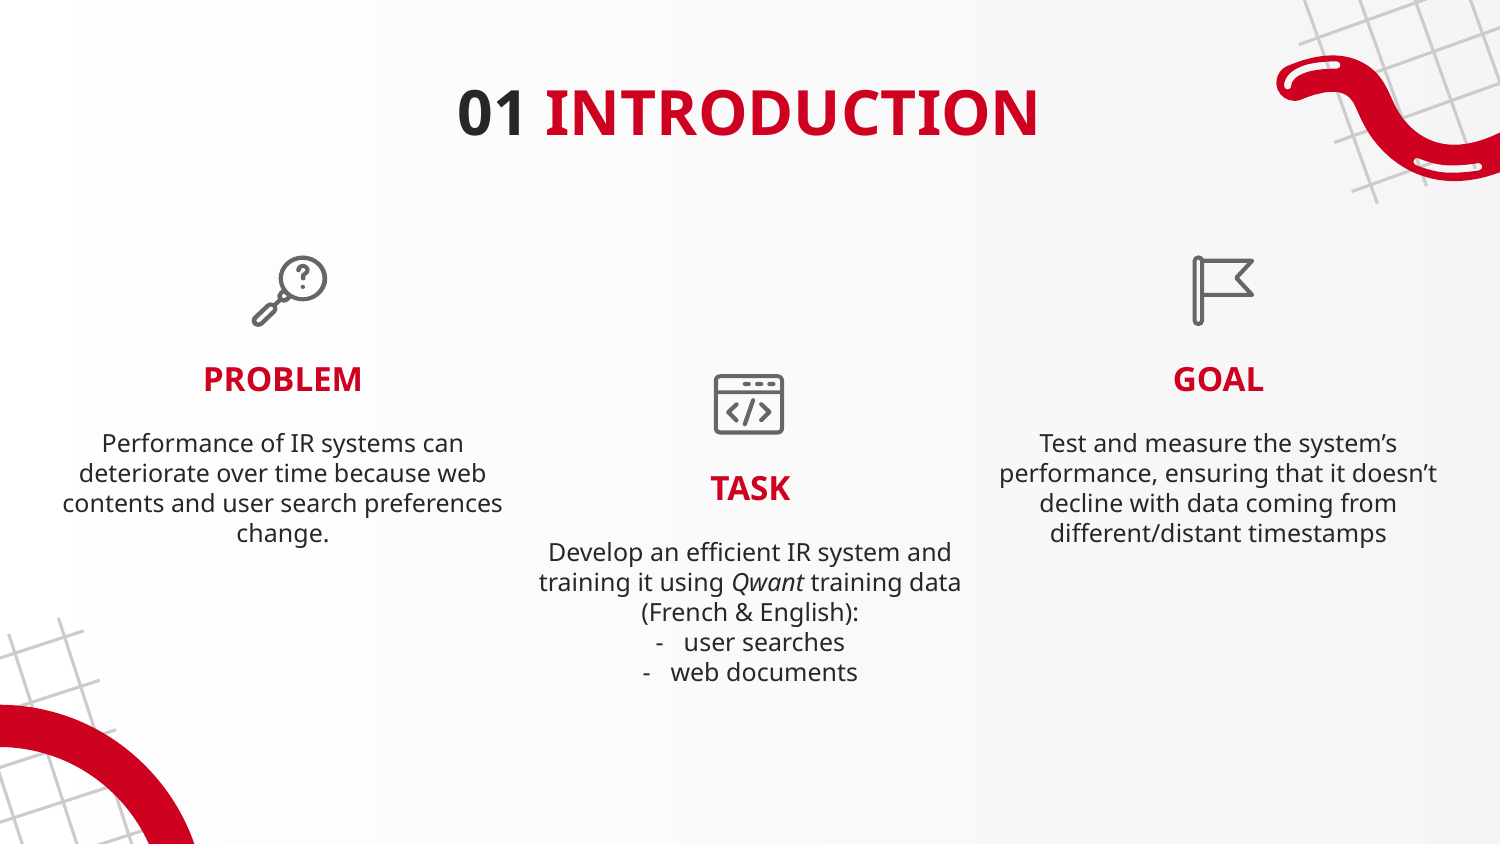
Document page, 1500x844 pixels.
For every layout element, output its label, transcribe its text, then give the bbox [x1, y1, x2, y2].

text_box [1360, 118, 1500, 182]
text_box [250, 255, 328, 328]
title GOAL [981, 325, 1456, 412]
title PROBLEM [45, 325, 521, 413]
title 01 INTRODUCTION [124, 63, 1376, 158]
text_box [0, 704, 206, 844]
list Test and measure the system’s performance, ensuring that it doesn’t decline with data coming from different/distant timestamps [981, 412, 1456, 562]
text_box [713, 373, 785, 435]
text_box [1216, 0, 1500, 111]
text_box Develop an efficient IR system and training it using Qwant training data (French & English): user searches web documents [513, 522, 988, 718]
text_box [1192, 255, 1255, 327]
text_box TASK [513, 434, 988, 522]
list Performance of IR systems can deteriorate over time because web contents and user search preferences change. [45, 413, 521, 609]
